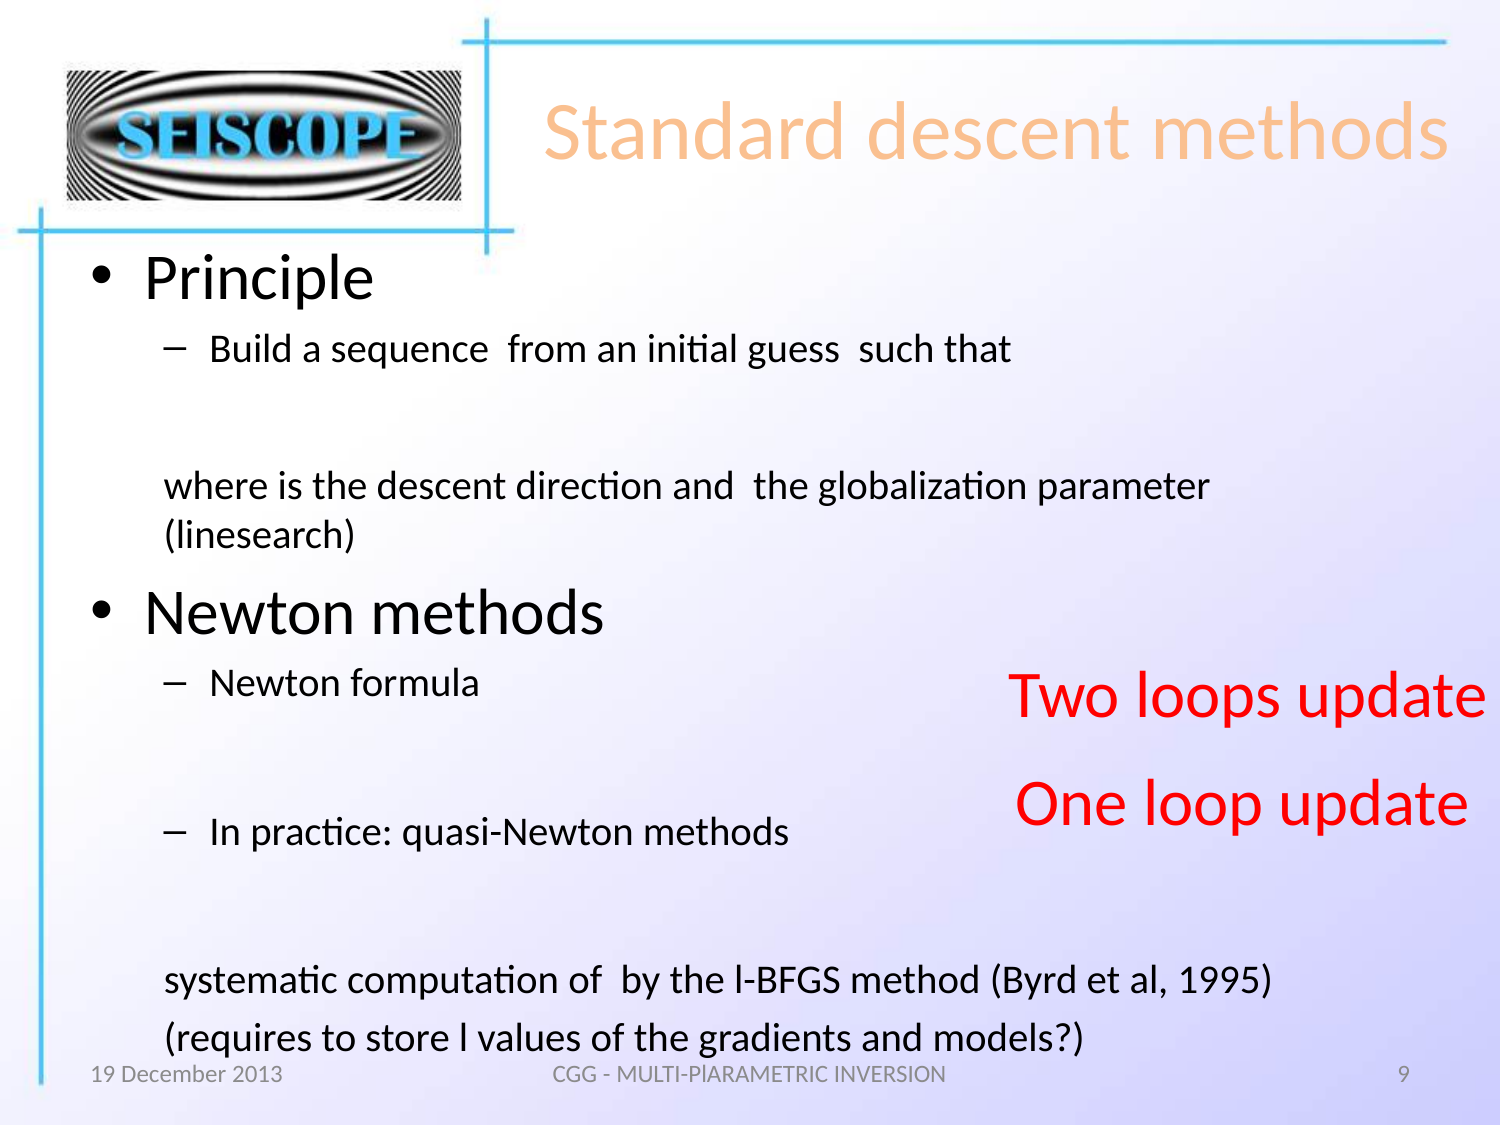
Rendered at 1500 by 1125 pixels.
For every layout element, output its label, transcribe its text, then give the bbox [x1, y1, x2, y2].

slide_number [75, 1042, 425, 1103]
footer CGG - MULTI-PlARAMETRIC INVERSION [512, 1042, 988, 1103]
text_box Two loops update [993, 643, 1500, 739]
picture [0, 0, 1500, 1125]
slide_number 9 [1074, 1042, 1425, 1103]
title Standard descent methods [429, 32, 1500, 220]
text_box One loop update [1000, 751, 1486, 847]
